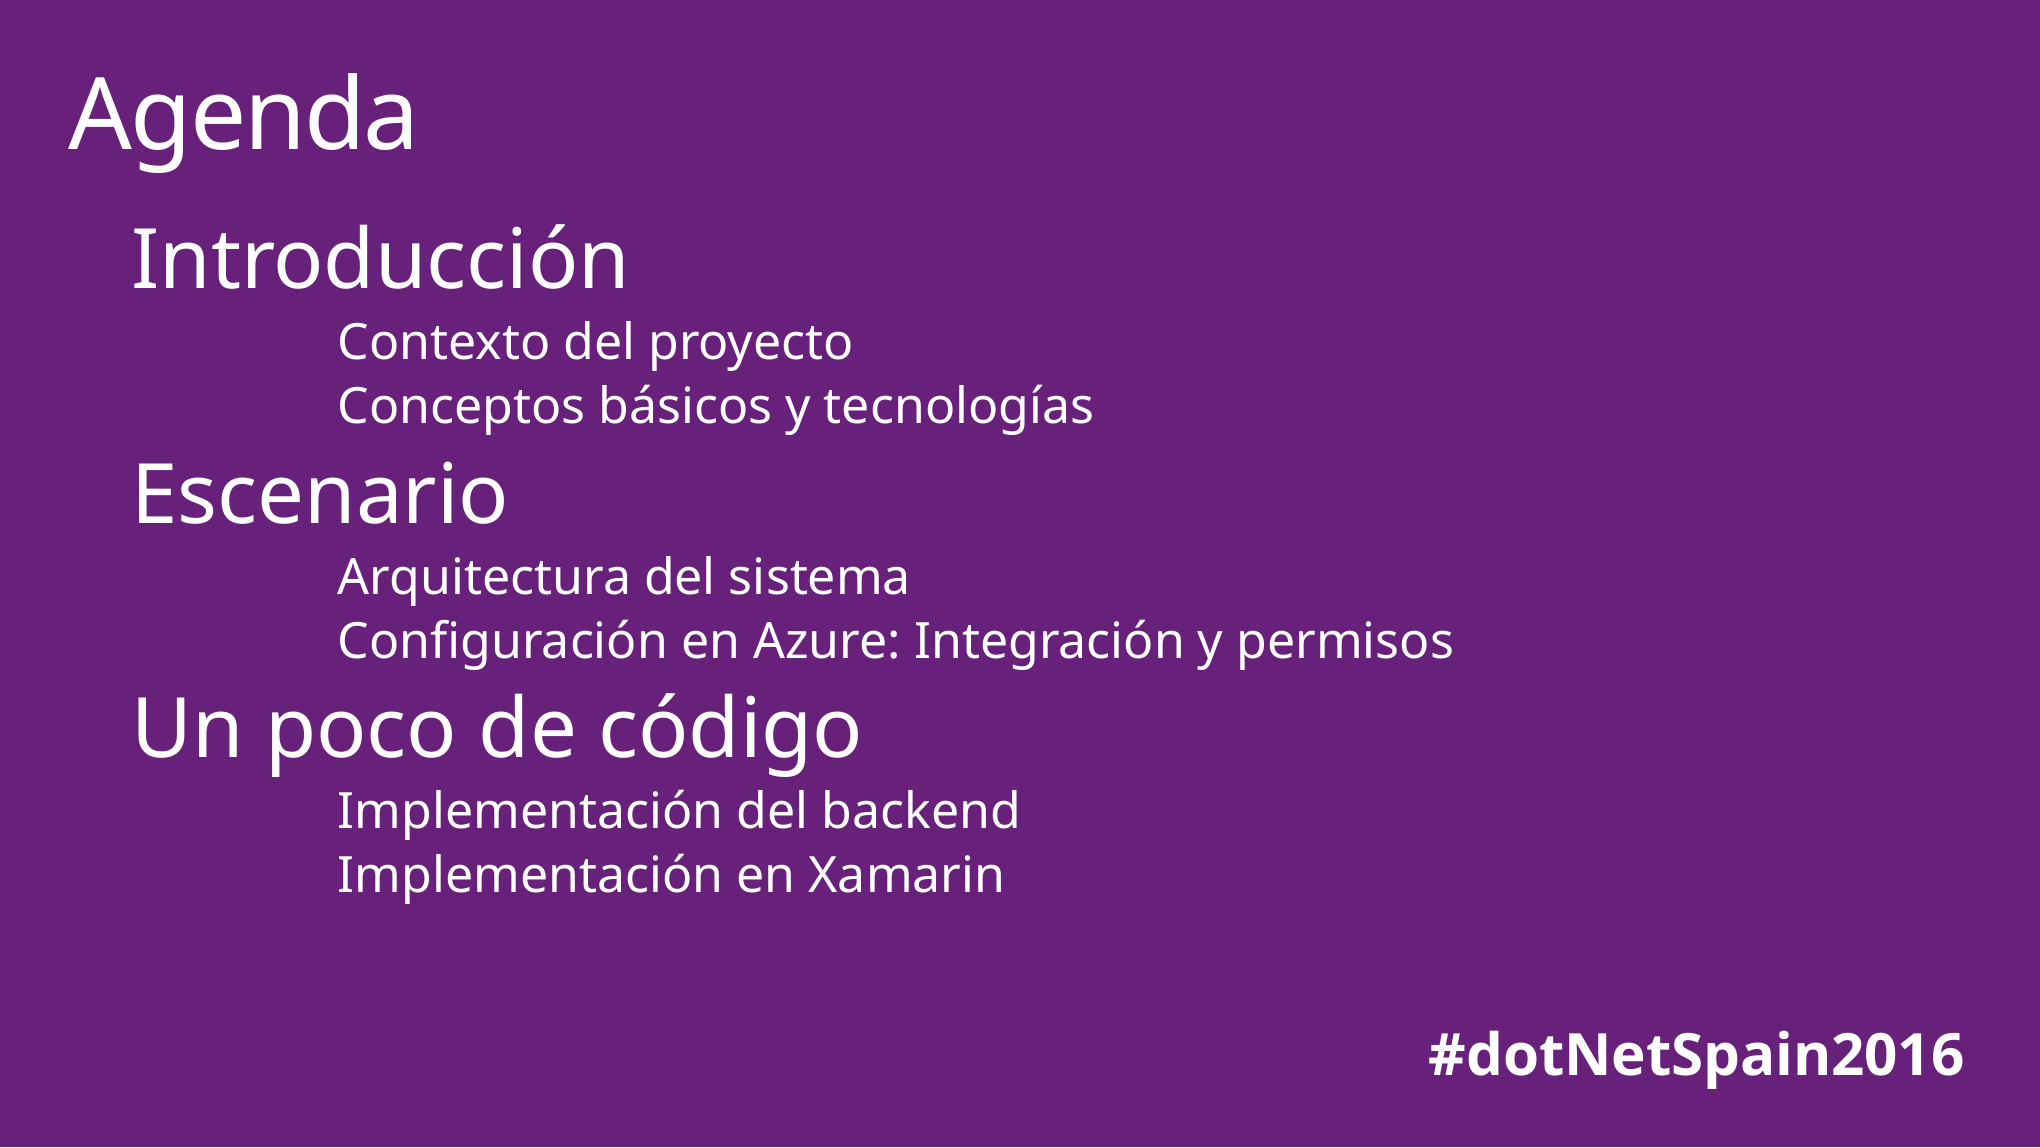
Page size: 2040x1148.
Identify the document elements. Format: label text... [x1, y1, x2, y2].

title Agenda [45, 48, 1996, 199]
list Introducción Contexto del proyecto Conceptos básicos y tecnologías Escenario Arquitectura del sistema Configuración en Azure: Integración y permisos Un poco de código Implementación del backend Implementación en Xamarin [107, 201, 2040, 1056]
